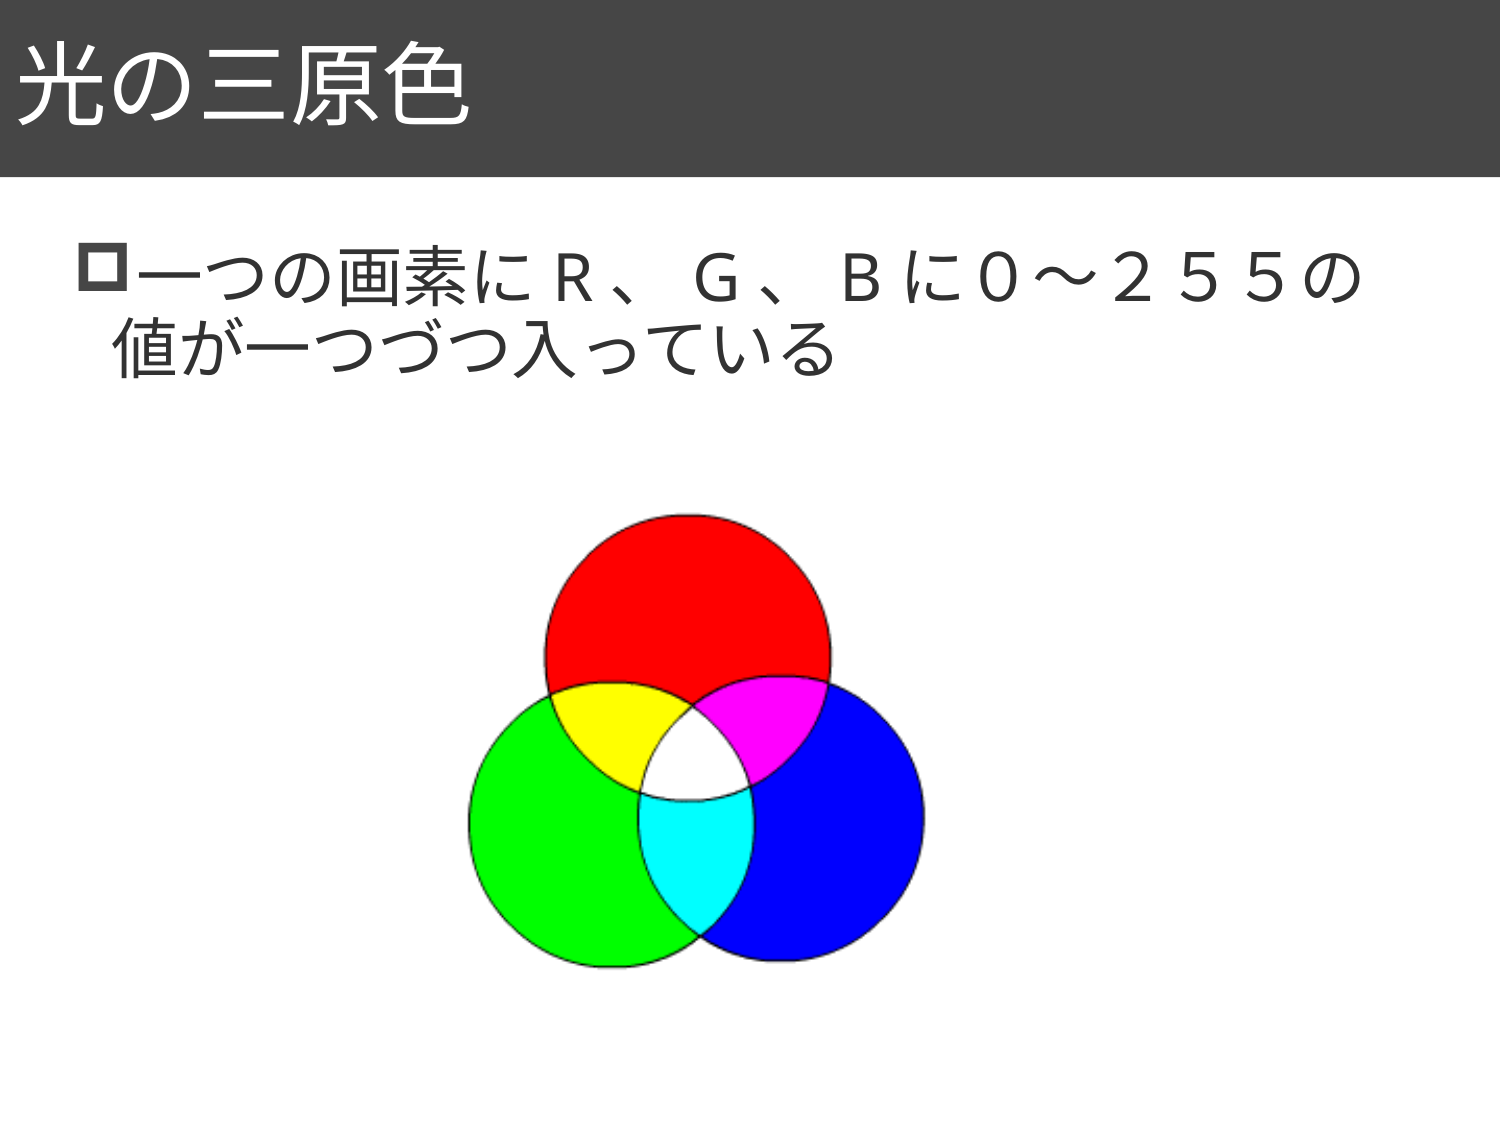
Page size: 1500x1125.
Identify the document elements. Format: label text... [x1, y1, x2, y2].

title 光の三原色 [0, 0, 1500, 178]
list 一つの画素にR、G、Bに０〜２５５の値が一つづつ入っている [59, 236, 1447, 1092]
picture [381, 434, 1007, 1060]
